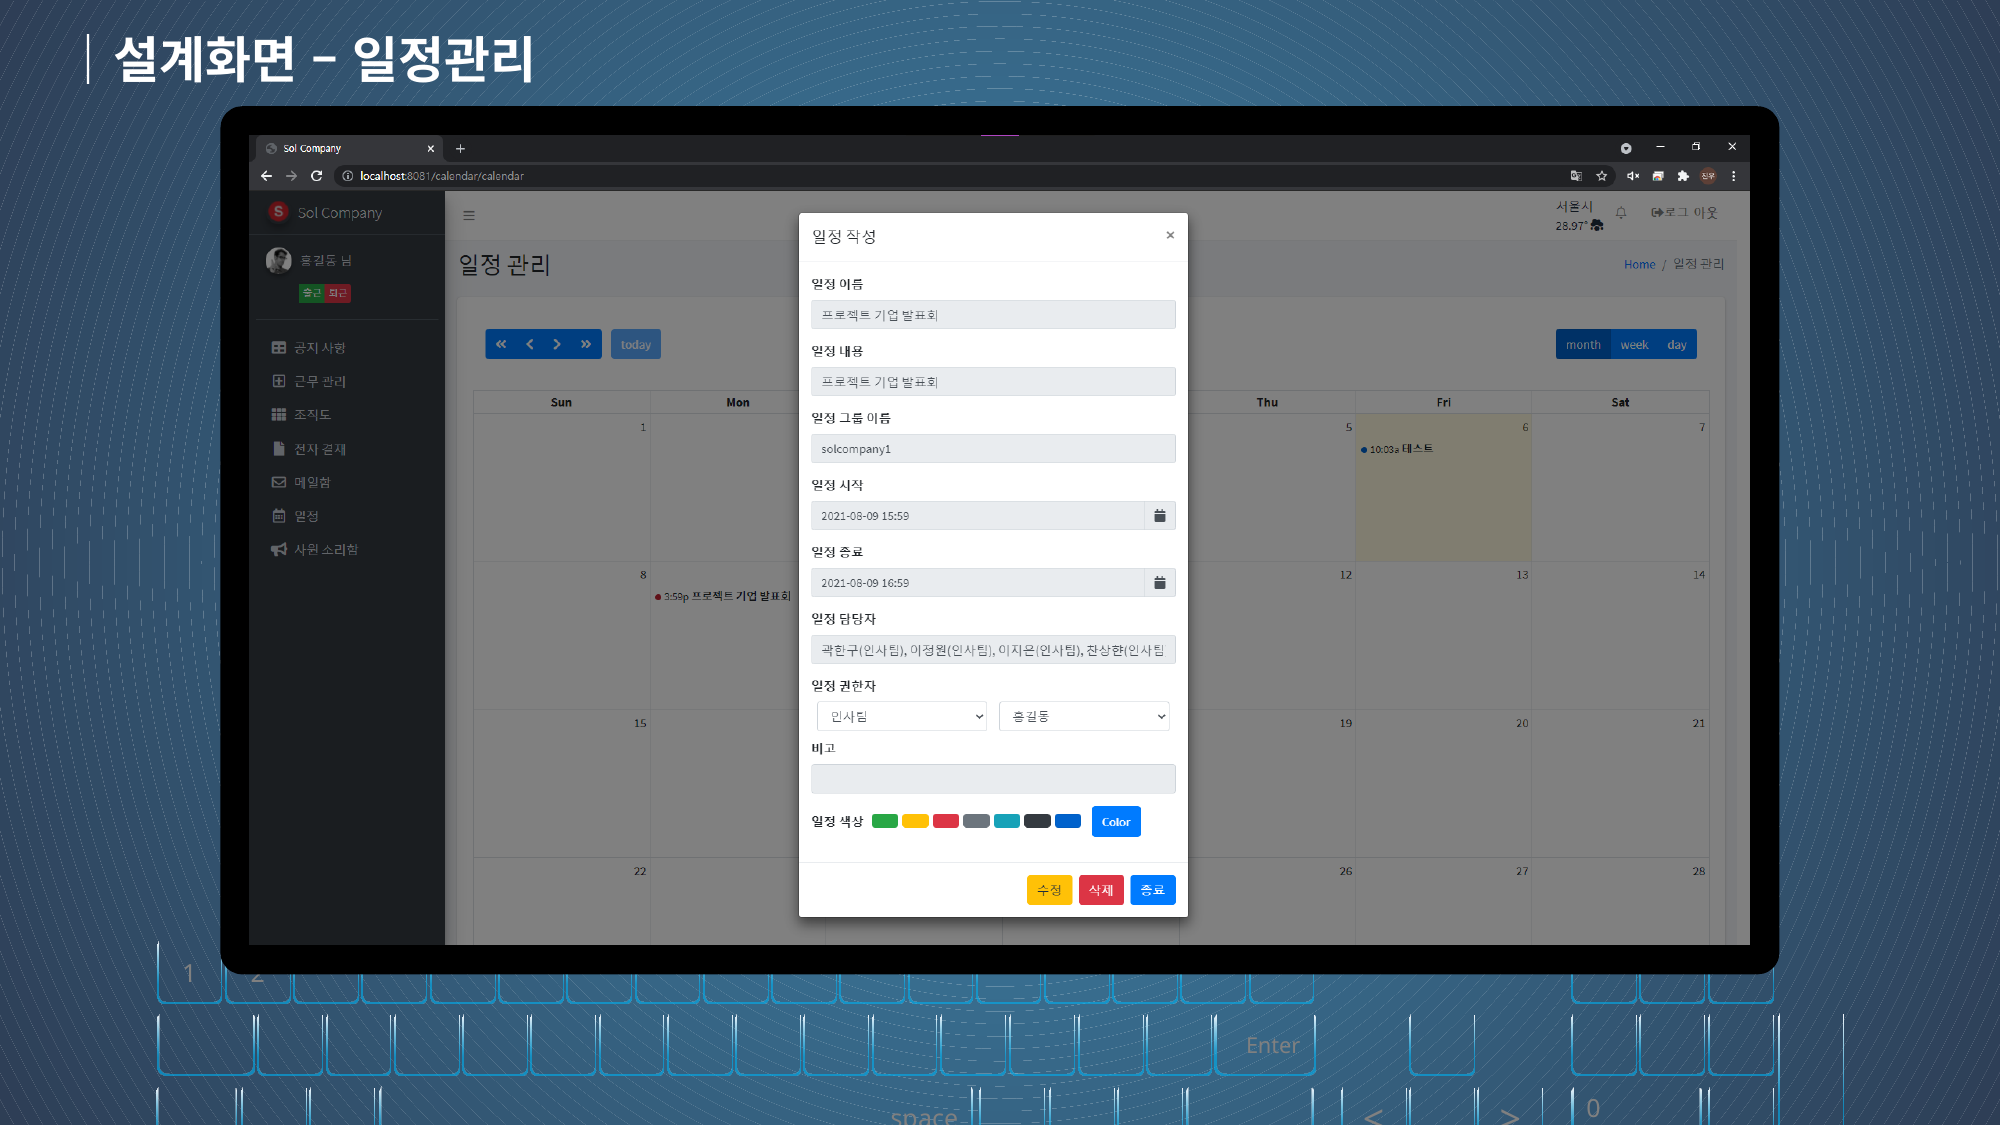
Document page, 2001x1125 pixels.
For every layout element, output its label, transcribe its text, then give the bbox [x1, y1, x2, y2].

text_box ｜설계화면 – 일정관리 [48, 21, 552, 96]
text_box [156, 941, 1844, 1125]
text_box [219, 105, 1781, 941]
picture [249, 135, 1750, 945]
